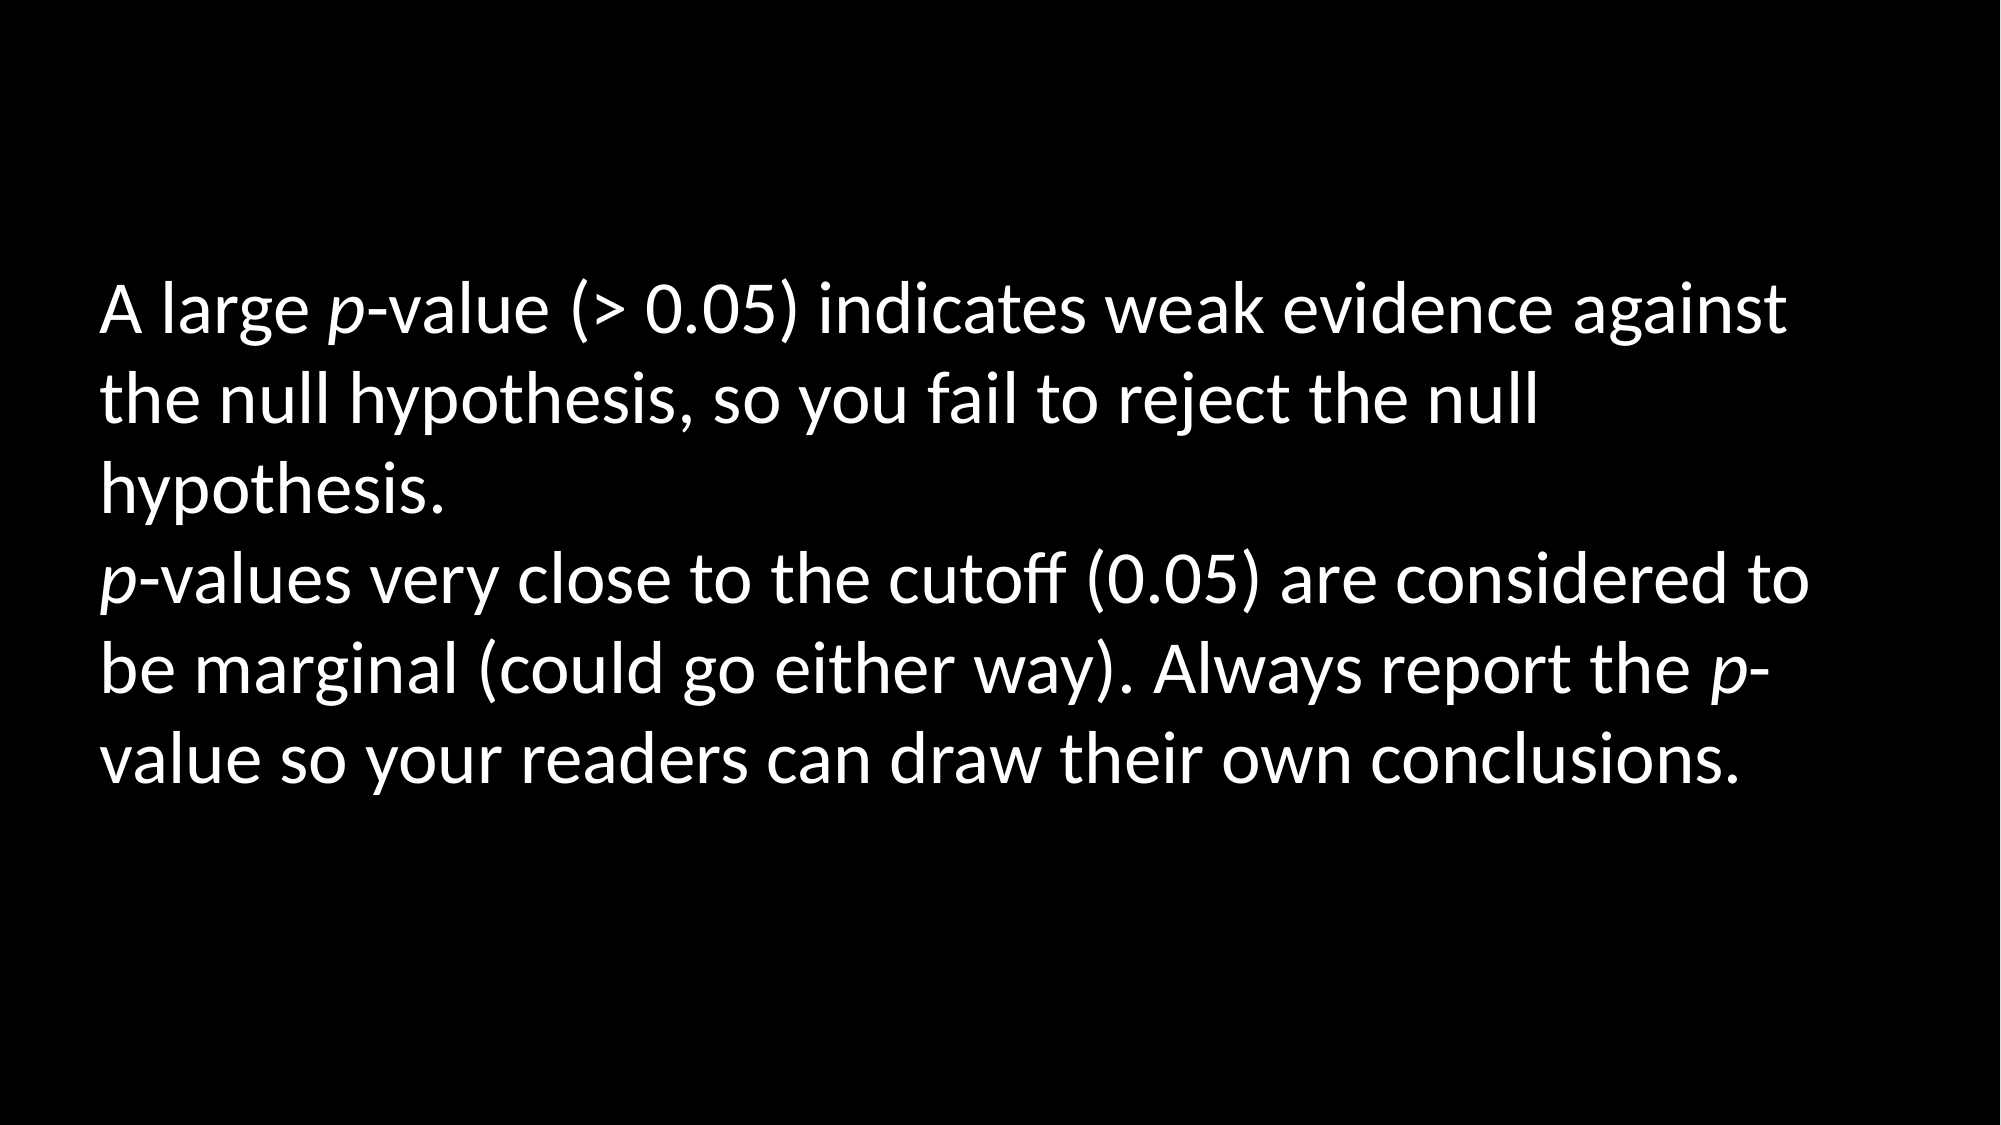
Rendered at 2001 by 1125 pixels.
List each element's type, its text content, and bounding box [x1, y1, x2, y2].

list A large p-value (> 0.05) indicates weak evidence against the null hypothesis, so you fail to reject the null hypothesis. p-values very close to the cutoff (0.05) are considered to be marginal (could go either way). Always report the p-value so your readers can draw their own conclusions. [99, 258, 1900, 895]
